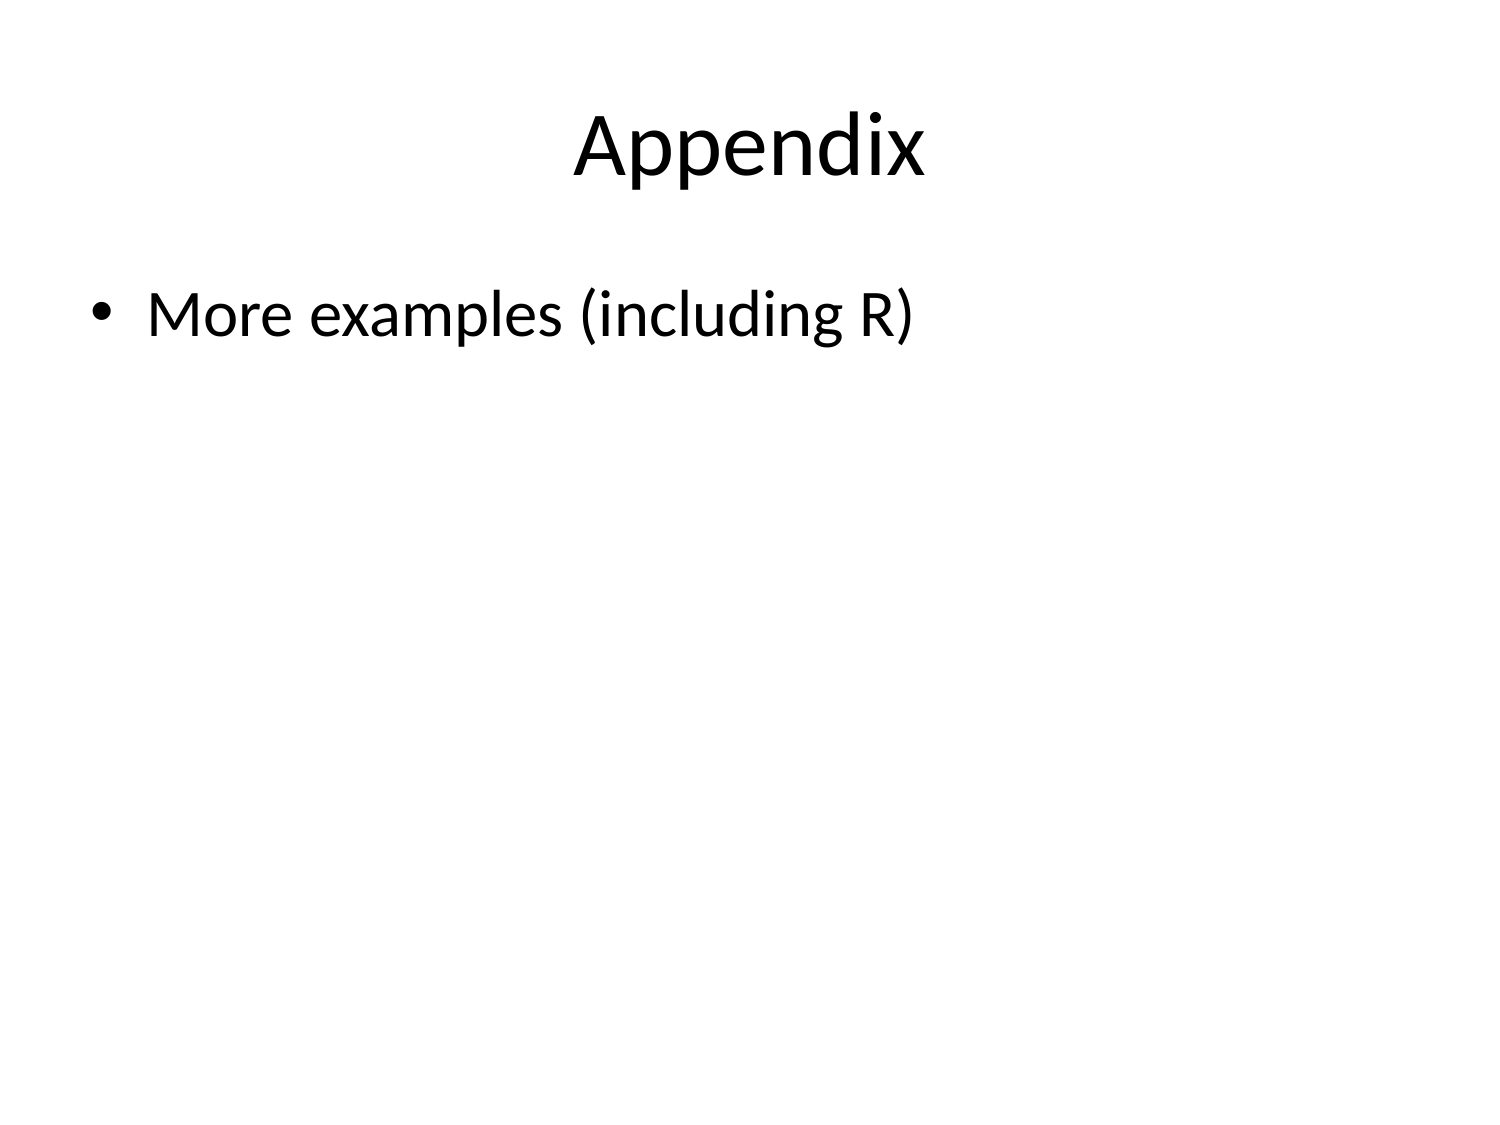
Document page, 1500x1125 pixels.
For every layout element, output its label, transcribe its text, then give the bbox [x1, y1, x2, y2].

title Appendix [75, 45, 1425, 233]
list More examples (including R) [75, 262, 1425, 1005]
